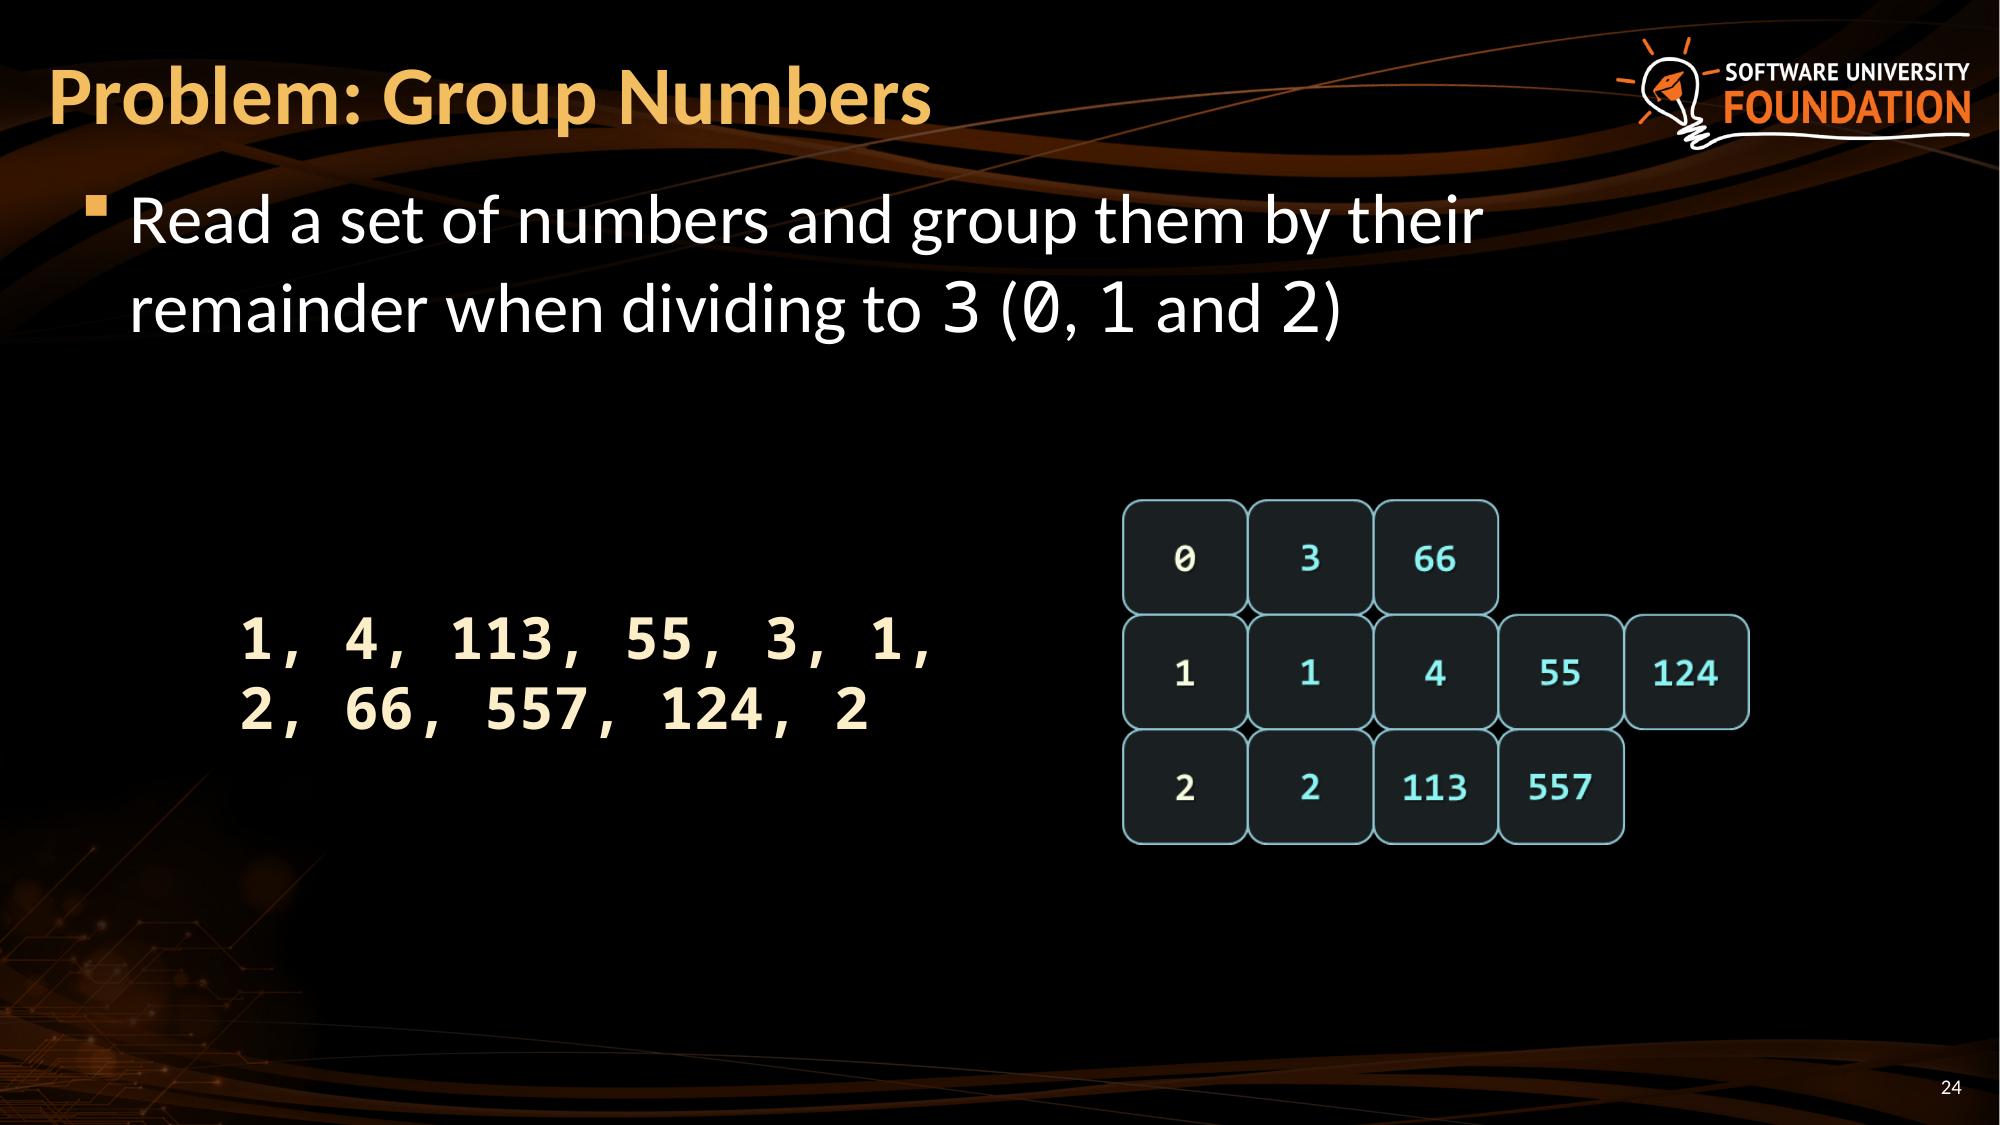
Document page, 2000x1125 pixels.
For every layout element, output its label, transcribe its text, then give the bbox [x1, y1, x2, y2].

text_box 1, 4, 113, 55, 3, 1, 2, 66, 557, 124, 2 [224, 594, 961, 749]
title Problem: Group Numbers [30, 6, 1602, 189]
list Read a set of numbers and group them by their remainder when dividing to 3 (0, 1 and 2) [62, 162, 1713, 1088]
slide_number 24 [1897, 1070, 1968, 1103]
picture [0, 0, 2000, 1125]
